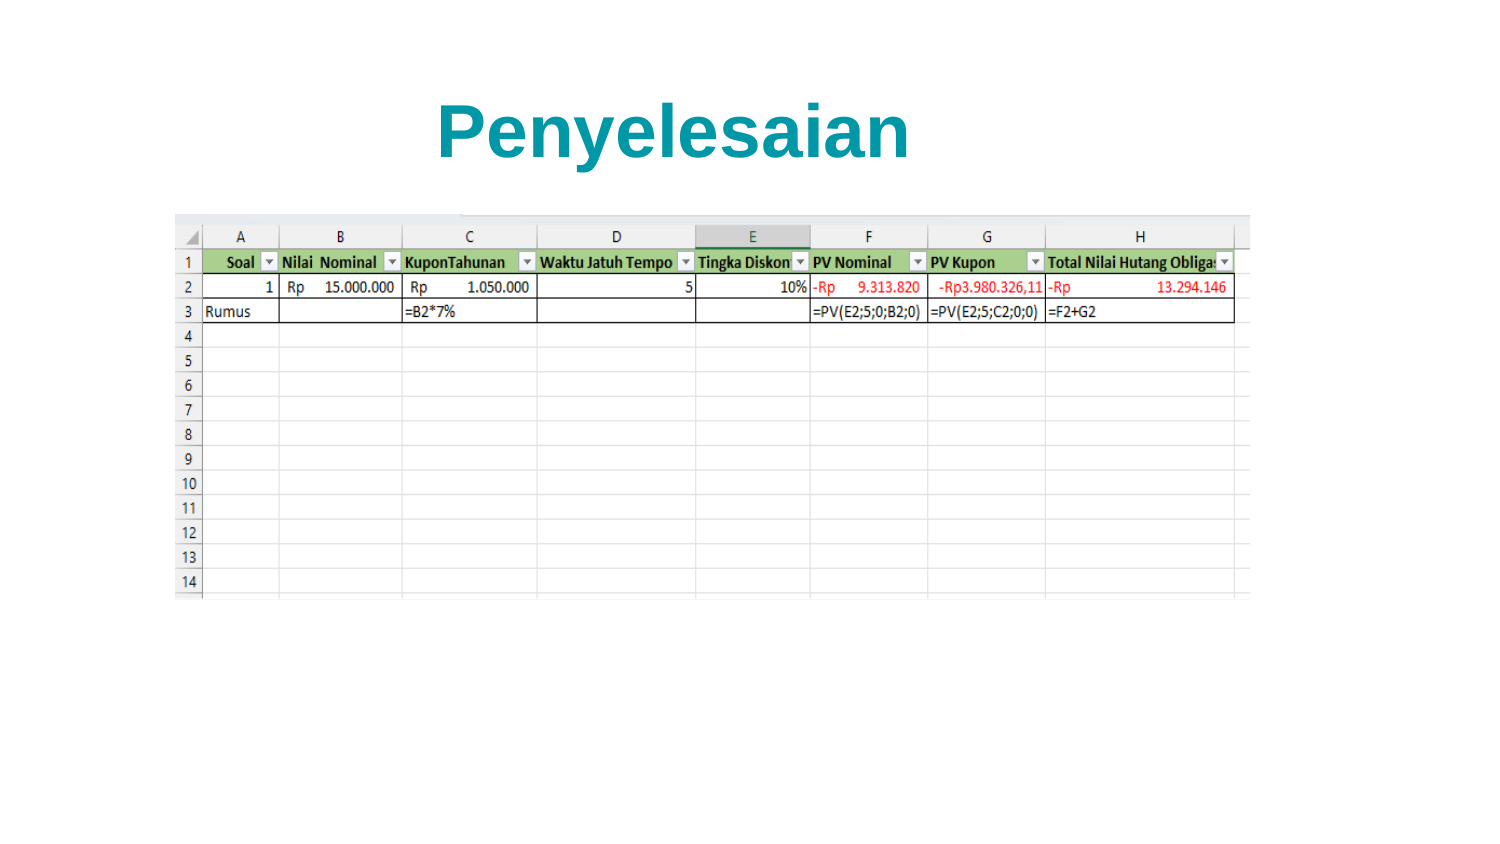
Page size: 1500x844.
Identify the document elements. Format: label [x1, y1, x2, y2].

text_box [421, 74, 927, 180]
picture [136, 208, 1322, 678]
